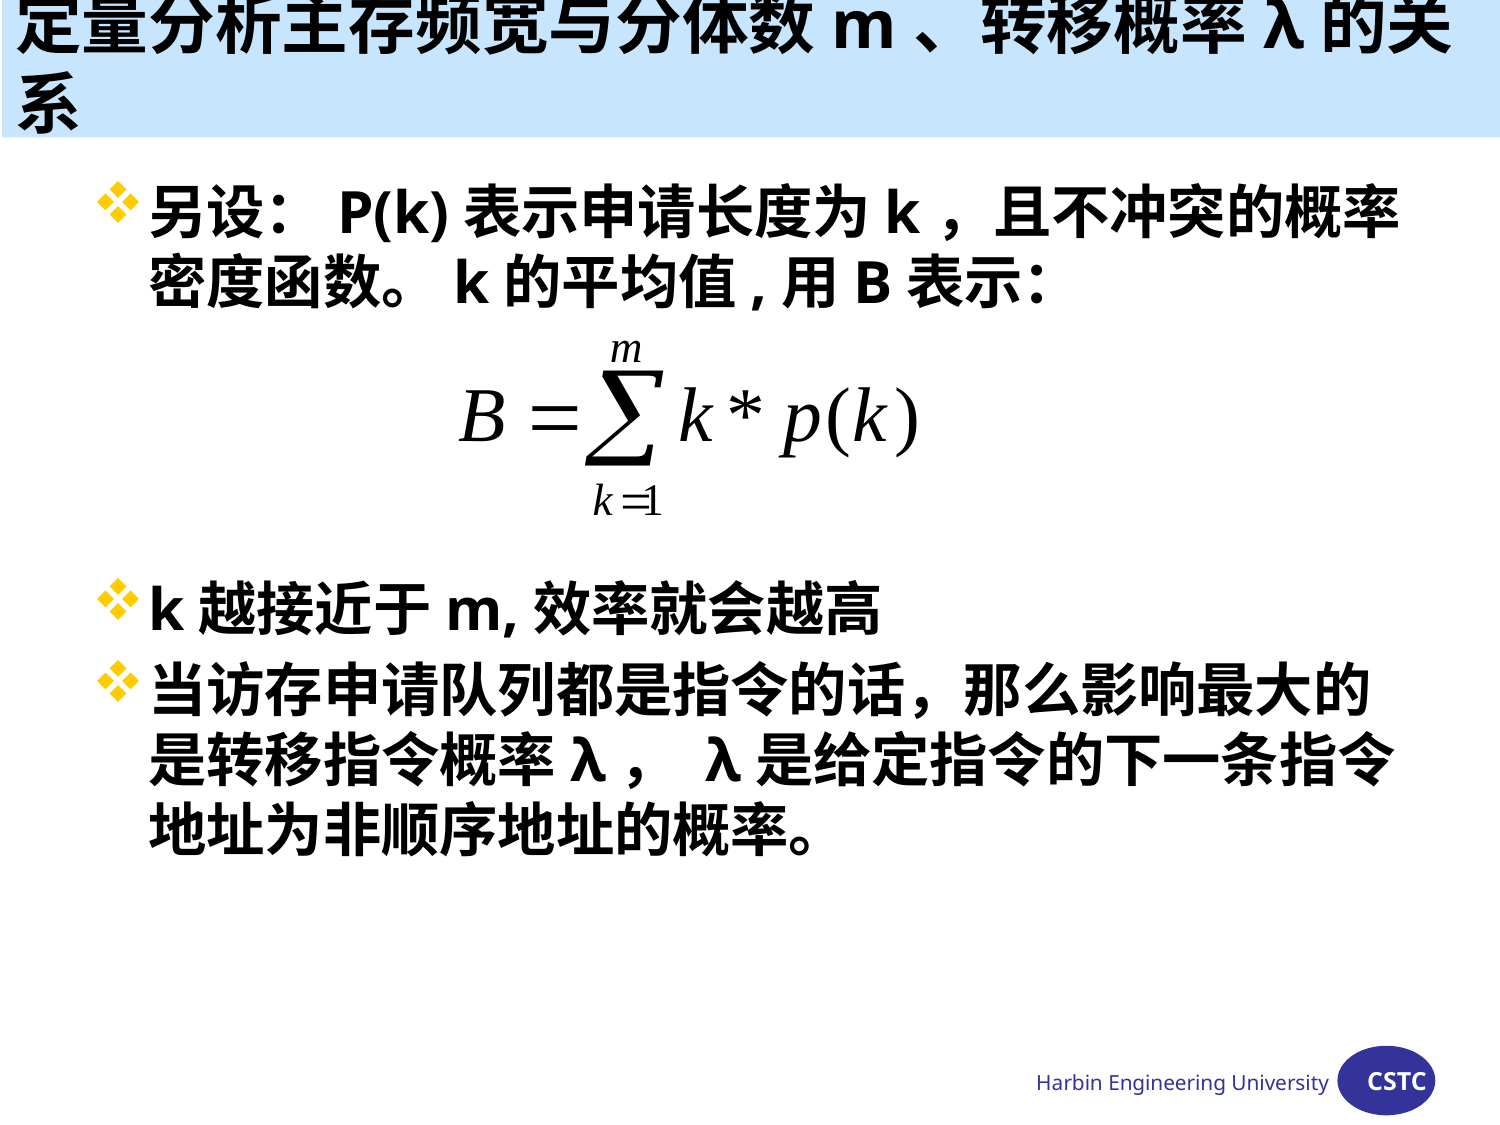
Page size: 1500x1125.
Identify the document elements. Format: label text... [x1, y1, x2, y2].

title 定量分析主存频宽与分体数m、转移概率λ的关系 [0, 11, 1500, 112]
footer Harbin Engineering University [693, 1062, 1344, 1113]
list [444, 311, 936, 532]
list 另设：P(k)表示申请长度为k，且不冲突的概率密度函数。k的平均值,用B表示： k越接近于m,效率就会越高 当访存申请队列都是指令的话，那么影响最大的是转移指令概率λ， λ是给定指令的下一条指令地址为非顺序地址的概率。 [76, 167, 1435, 981]
